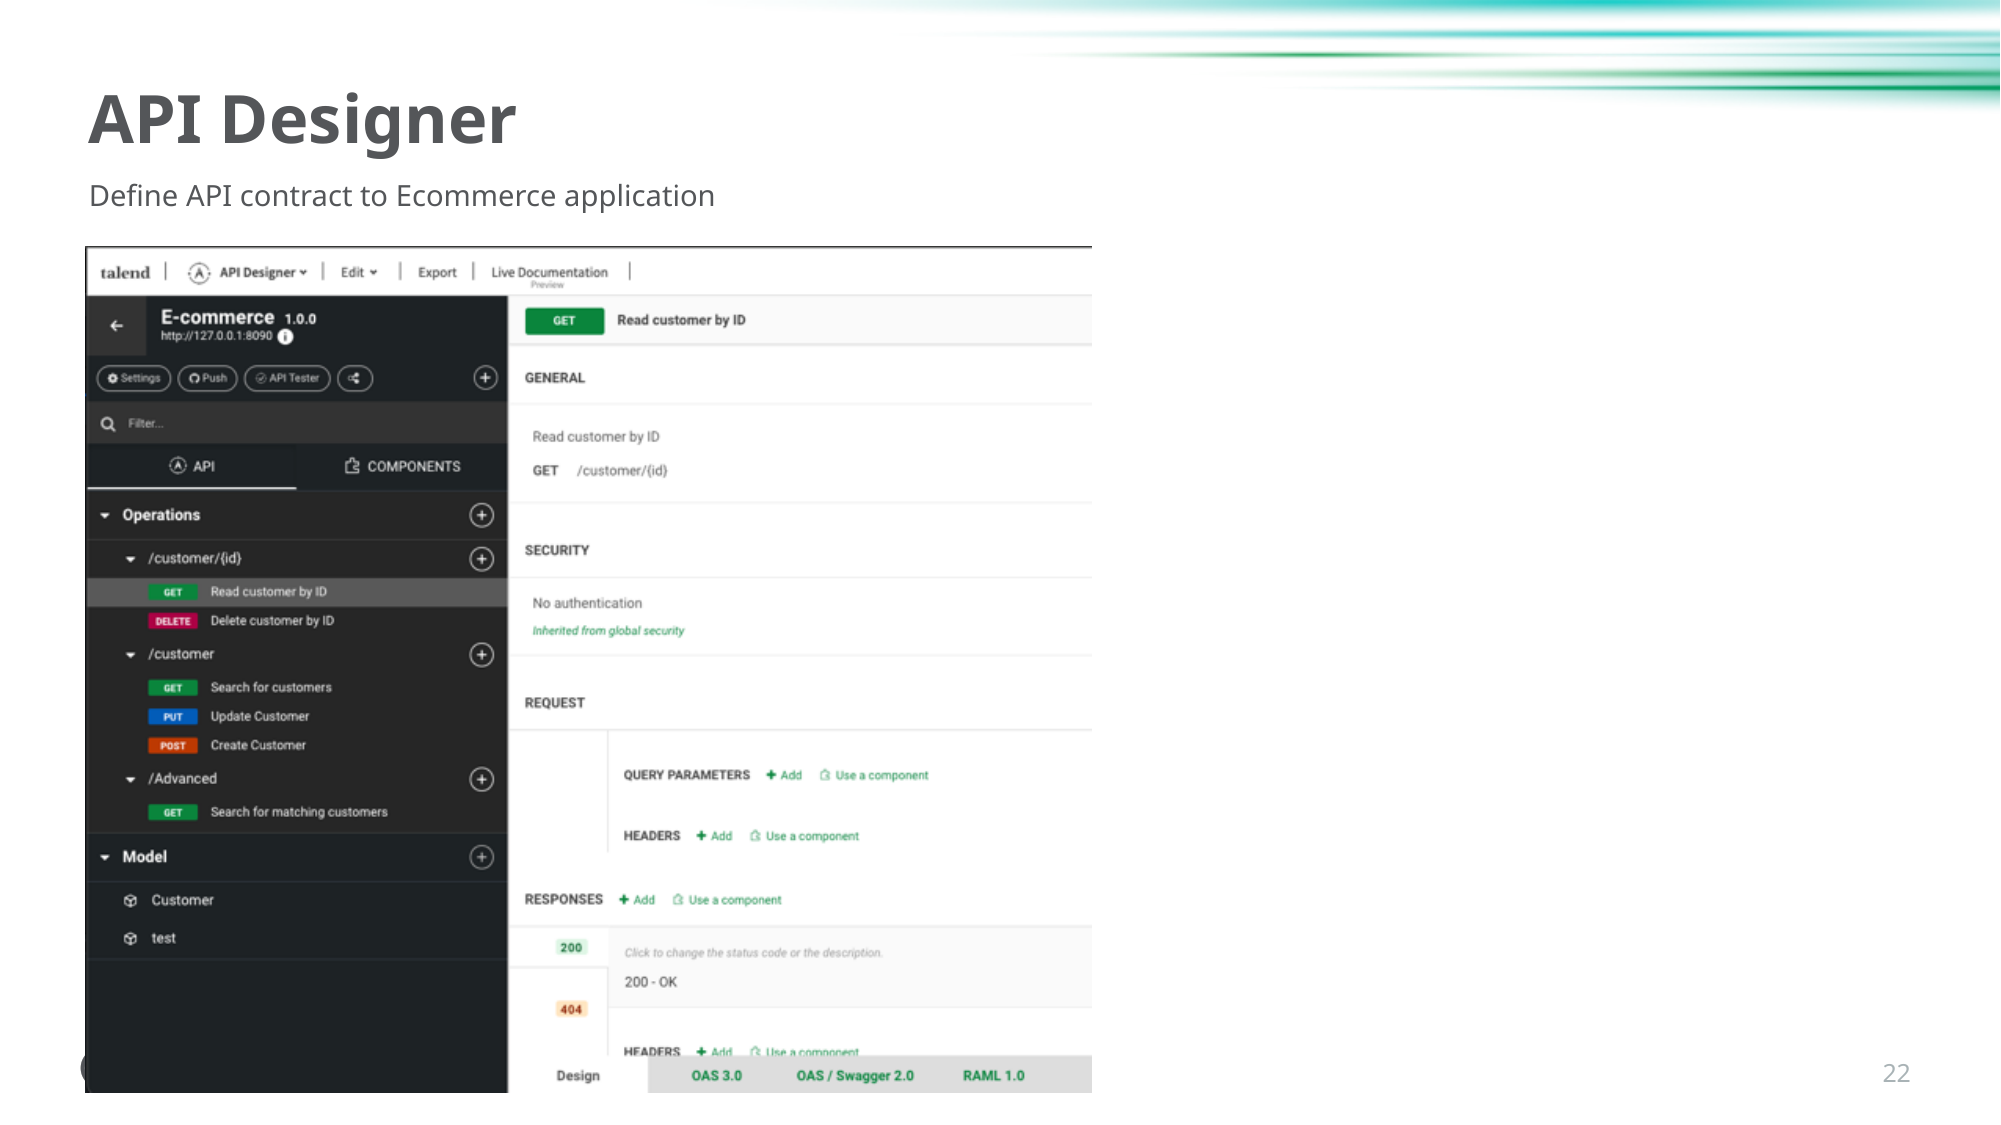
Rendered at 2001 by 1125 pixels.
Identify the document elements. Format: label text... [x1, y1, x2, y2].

slide_number 22 [1476, 1045, 1927, 1105]
title API Designer [73, 78, 1927, 173]
picture [63, 246, 1092, 1105]
subtitle Define API contract to Ecommerce application [73, 173, 1927, 244]
picture [359, 0, 2000, 125]
